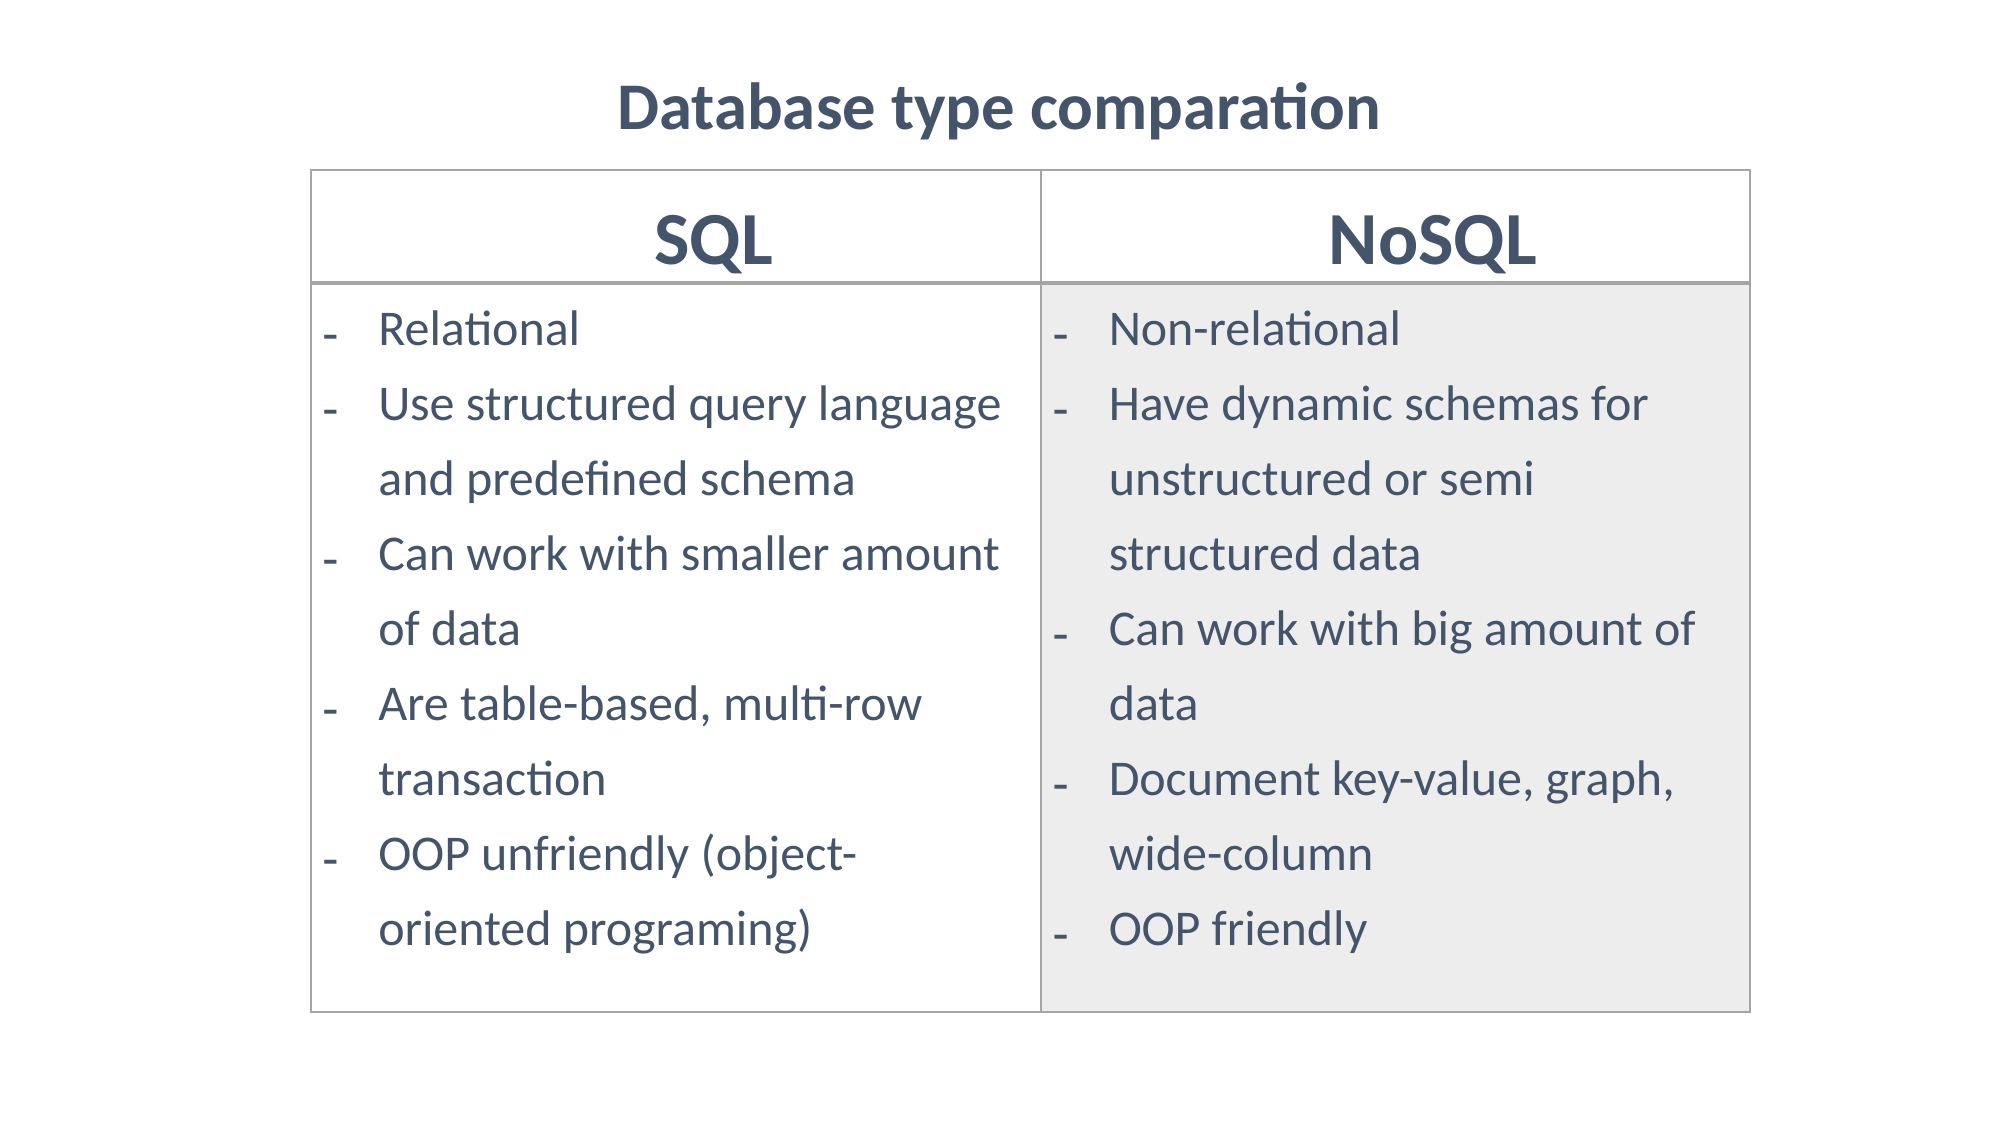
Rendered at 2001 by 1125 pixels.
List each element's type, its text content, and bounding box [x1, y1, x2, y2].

table_header NoSQL [1042, 171, 1749, 281]
table_header SQL [312, 171, 1040, 281]
table_cell Non-relational Have dynamic schemas for unstructured or semi structured data Can work with big amount of data Document key-value, graph, wide-column OOP friendly [1042, 285, 1749, 1011]
title Database type comparation [137, 0, 1863, 218]
table_cell Relational Use structured query language and predefined schema Can work with smaller amount of data Are table-based, multi-row transaction OOP unfriendly (object-oriented programing) [312, 285, 1040, 1011]
